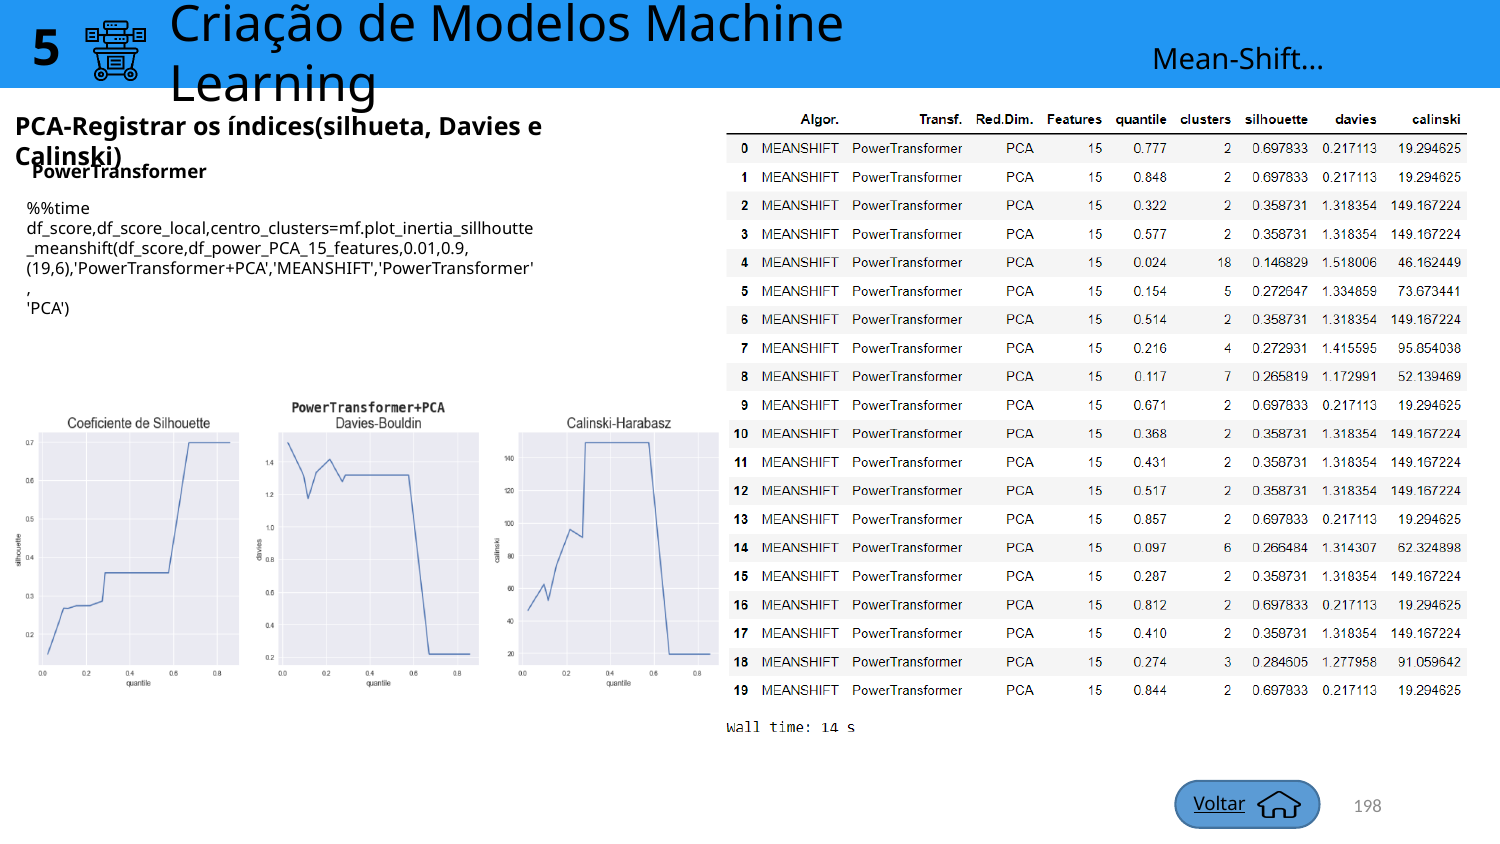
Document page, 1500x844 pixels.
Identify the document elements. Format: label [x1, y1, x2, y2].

picture [84, 19, 147, 82]
text_box [1174, 779, 1321, 829]
text_box [0, 0, 1500, 326]
picture [1257, 791, 1301, 818]
slide_number [1331, 782, 1397, 827]
picture [0, 102, 1473, 740]
